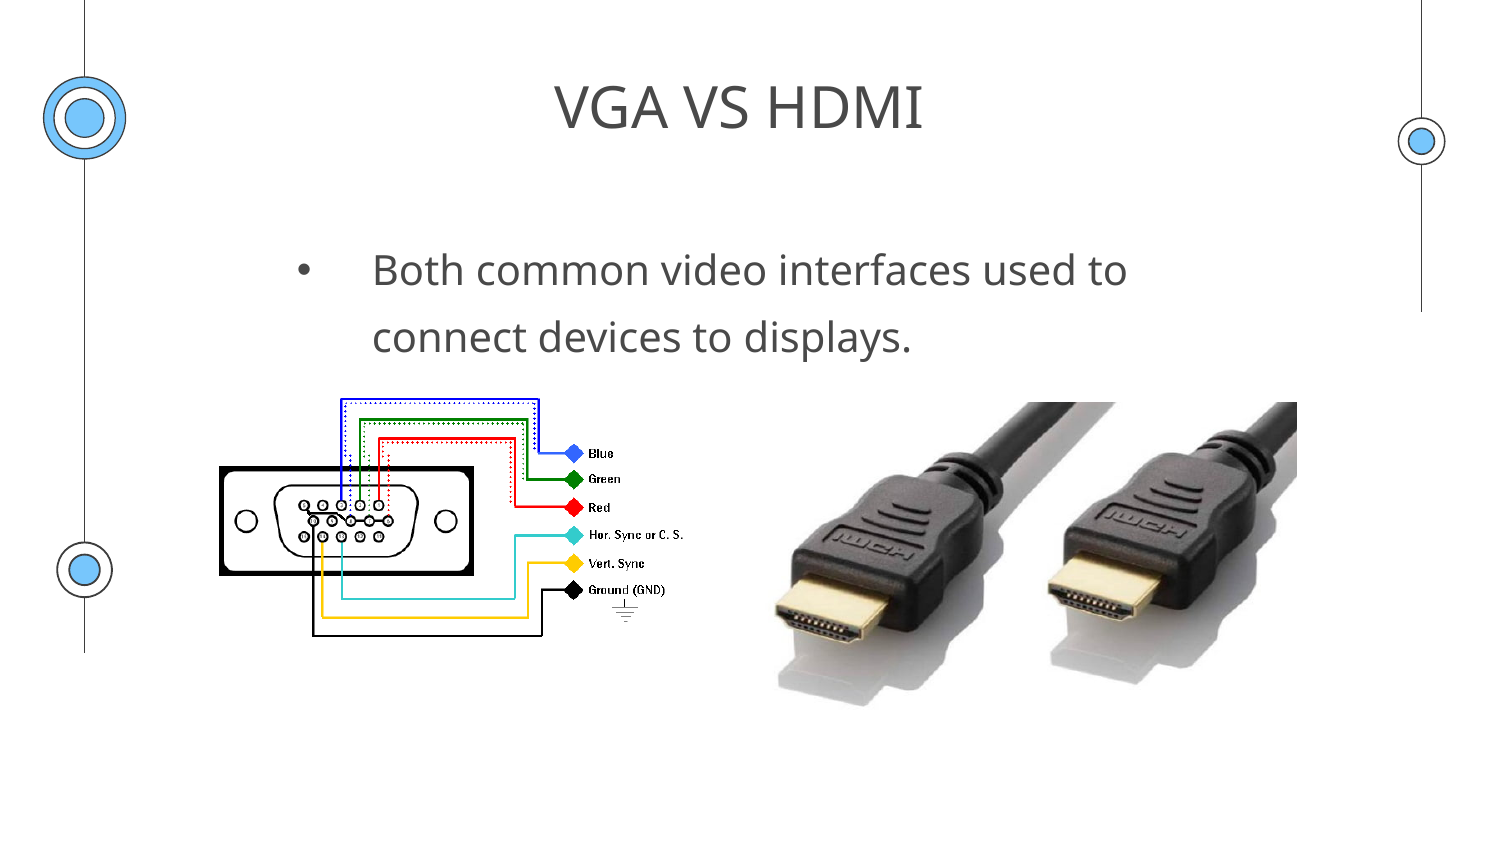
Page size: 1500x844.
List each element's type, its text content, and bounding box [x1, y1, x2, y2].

text_box Both common video interfaces used to connect devices to displays. [281, 178, 1197, 729]
picture [714, 402, 1298, 712]
picture [214, 394, 688, 641]
title VGA VS HDMI [281, 55, 1197, 153]
